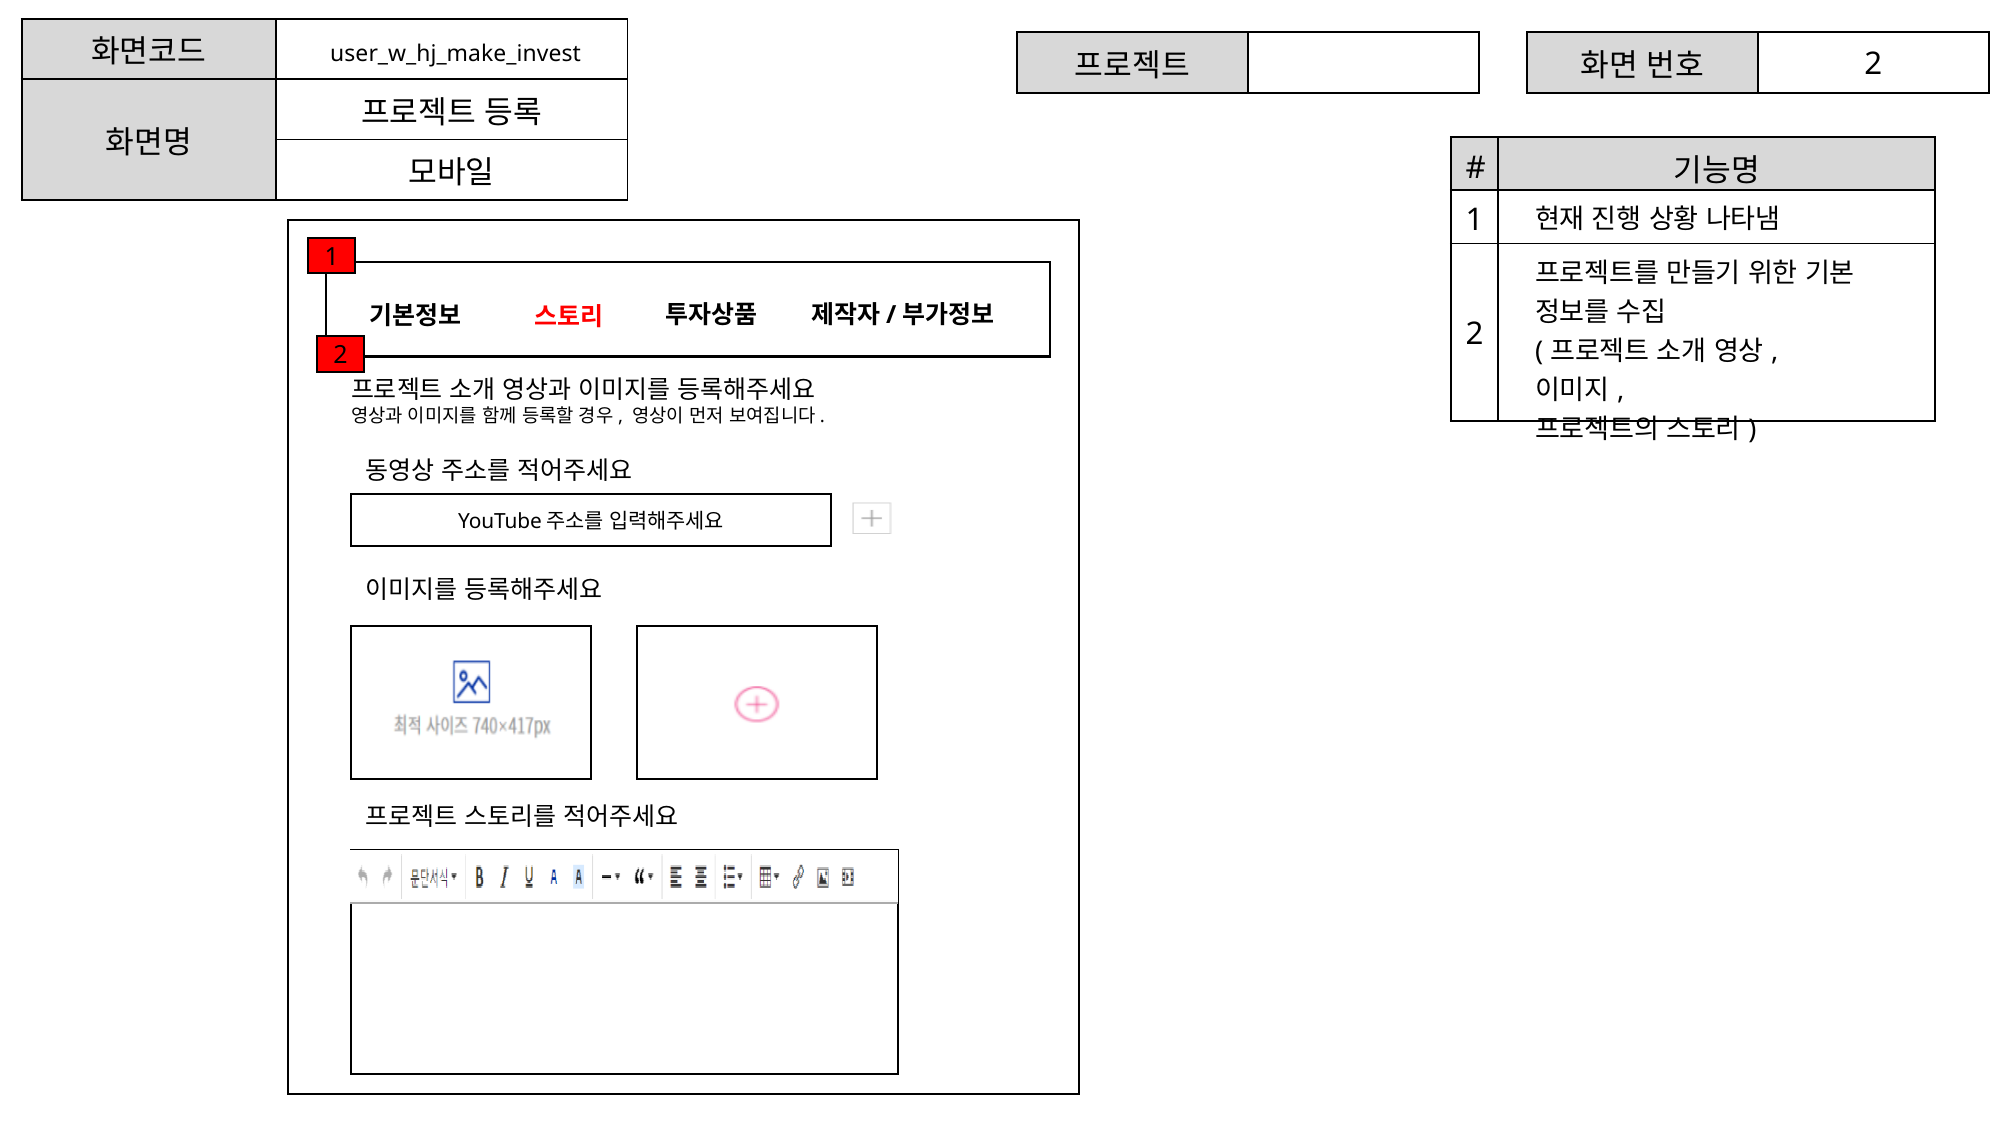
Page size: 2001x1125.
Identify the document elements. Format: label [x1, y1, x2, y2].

table_cell [1499, 191, 1934, 243]
table_header [1249, 33, 1478, 92]
table_cell [1452, 191, 1497, 243]
table_cell [1452, 244, 1497, 420]
table_header [277, 20, 627, 78]
table_cell [277, 140, 627, 199]
table_header [1499, 138, 1934, 189]
table_header [1528, 33, 1757, 92]
table_cell [277, 80, 627, 139]
table_header [1759, 33, 1988, 92]
table_header [23, 20, 275, 78]
text_box [287, 219, 1117, 1095]
table_header [1452, 138, 1497, 189]
table_cell [1499, 244, 1934, 420]
table_cell [23, 80, 275, 199]
table_header [1018, 33, 1247, 92]
